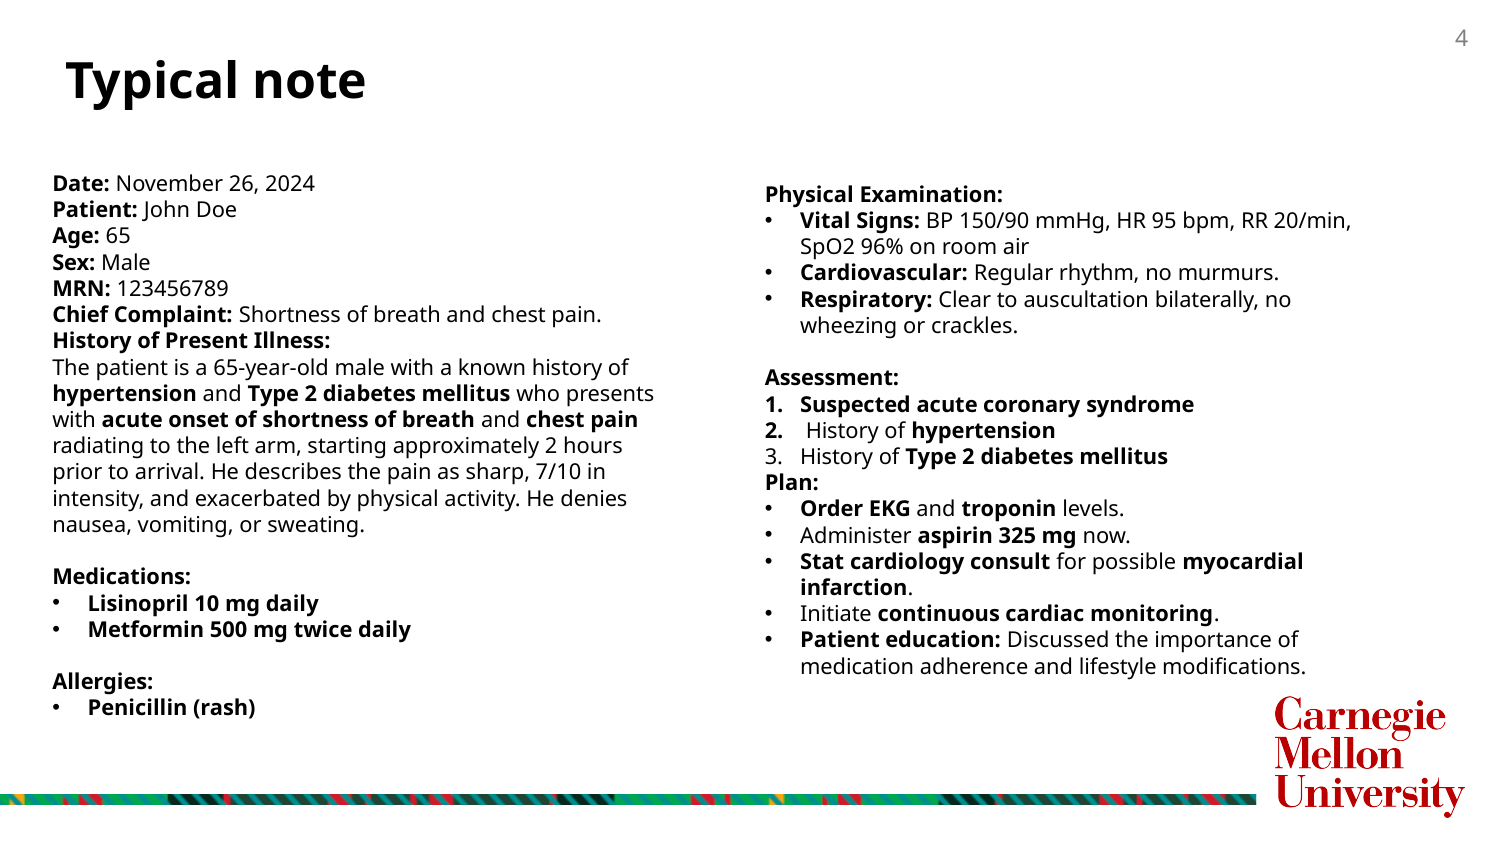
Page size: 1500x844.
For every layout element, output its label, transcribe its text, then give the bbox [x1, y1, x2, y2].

text_box Physical Examination: Vital Signs: BP 150/90 mmHg, HR 95 bpm, RR 20/min, SpO2 96% on room air Cardiovascular: Regular rhythm, no murmurs. Respiratory: Clear to auscultation bilaterally, no wheezing or crackles. Assessment: Suspected acute coronary syndrome History of hypertension History of Type 2 diabetes mellitus Plan: Order EKG and troponin levels. Administer aspirin 325 mg now. Stat cardiology consult for possible myocardial infarction. Initiate continuous cardiac monitoring. Patient education: Discussed the importance of medication adherence and lifestyle modifications. [750, 146, 1400, 746]
text_box Date: November 26, 2024 Patient: John Doe Age: 65 Sex: Male MRN: 123456789 Chief Complaint: Shortness of breath and chest pain. History of Present Illness: The patient is a 65-year-old male with a known history of hypertension and Type 2 diabetes mellitus who presents with acute onset of shortness of breath and chest pain radiating to the left arm, starting approximately 2 hours prior to arrival. He describes the pain as sharp, 7/10 in intensity, and exacerbated by physical activity. He denies nausea, vomiting, or sweating. Medications: Lisinopril 10 mg daily Metformin 500 mg twice daily Allergies: Penicillin (rash) [37, 162, 688, 814]
picture [1275, 696, 1465, 818]
picture [688, 794, 1257, 805]
title Typical note [50, 41, 1400, 142]
picture [0, 794, 37, 805]
